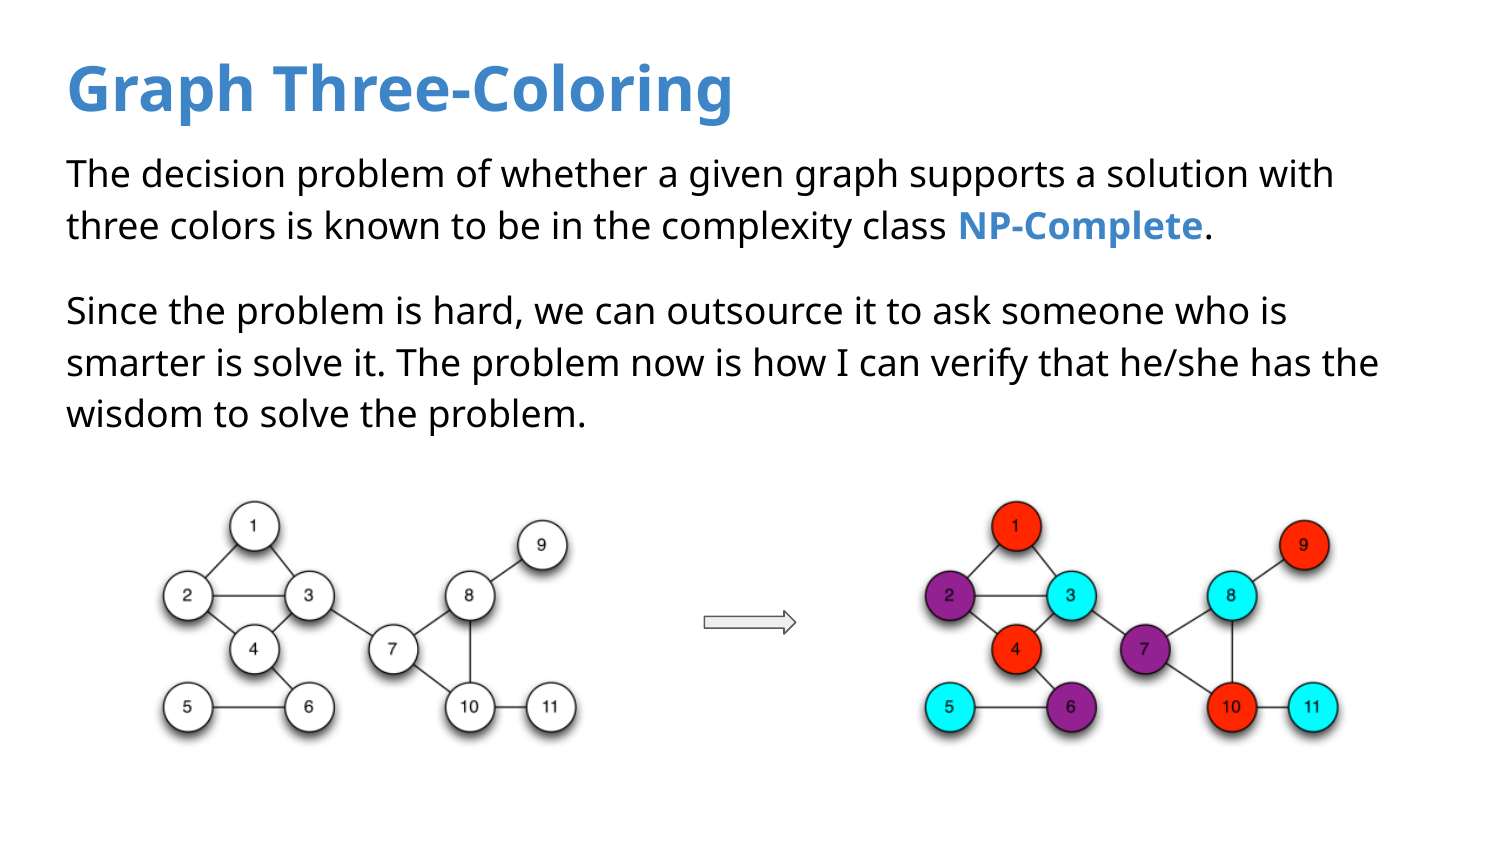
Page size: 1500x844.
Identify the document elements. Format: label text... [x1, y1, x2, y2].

picture [896, 478, 1366, 767]
text_box [704, 610, 796, 635]
picture [133, 478, 604, 767]
list The decision problem of whether a given graph supports a solution with three colors is known to be in the complexity class NP-Complete. Since the problem is hard, we can outsource it to ask someone who is smarter is solve it. The problem now is how I can verify that he/she has the wisdom to solve the problem. [51, 128, 1449, 822]
title Graph Three-Coloring [51, 34, 1449, 128]
